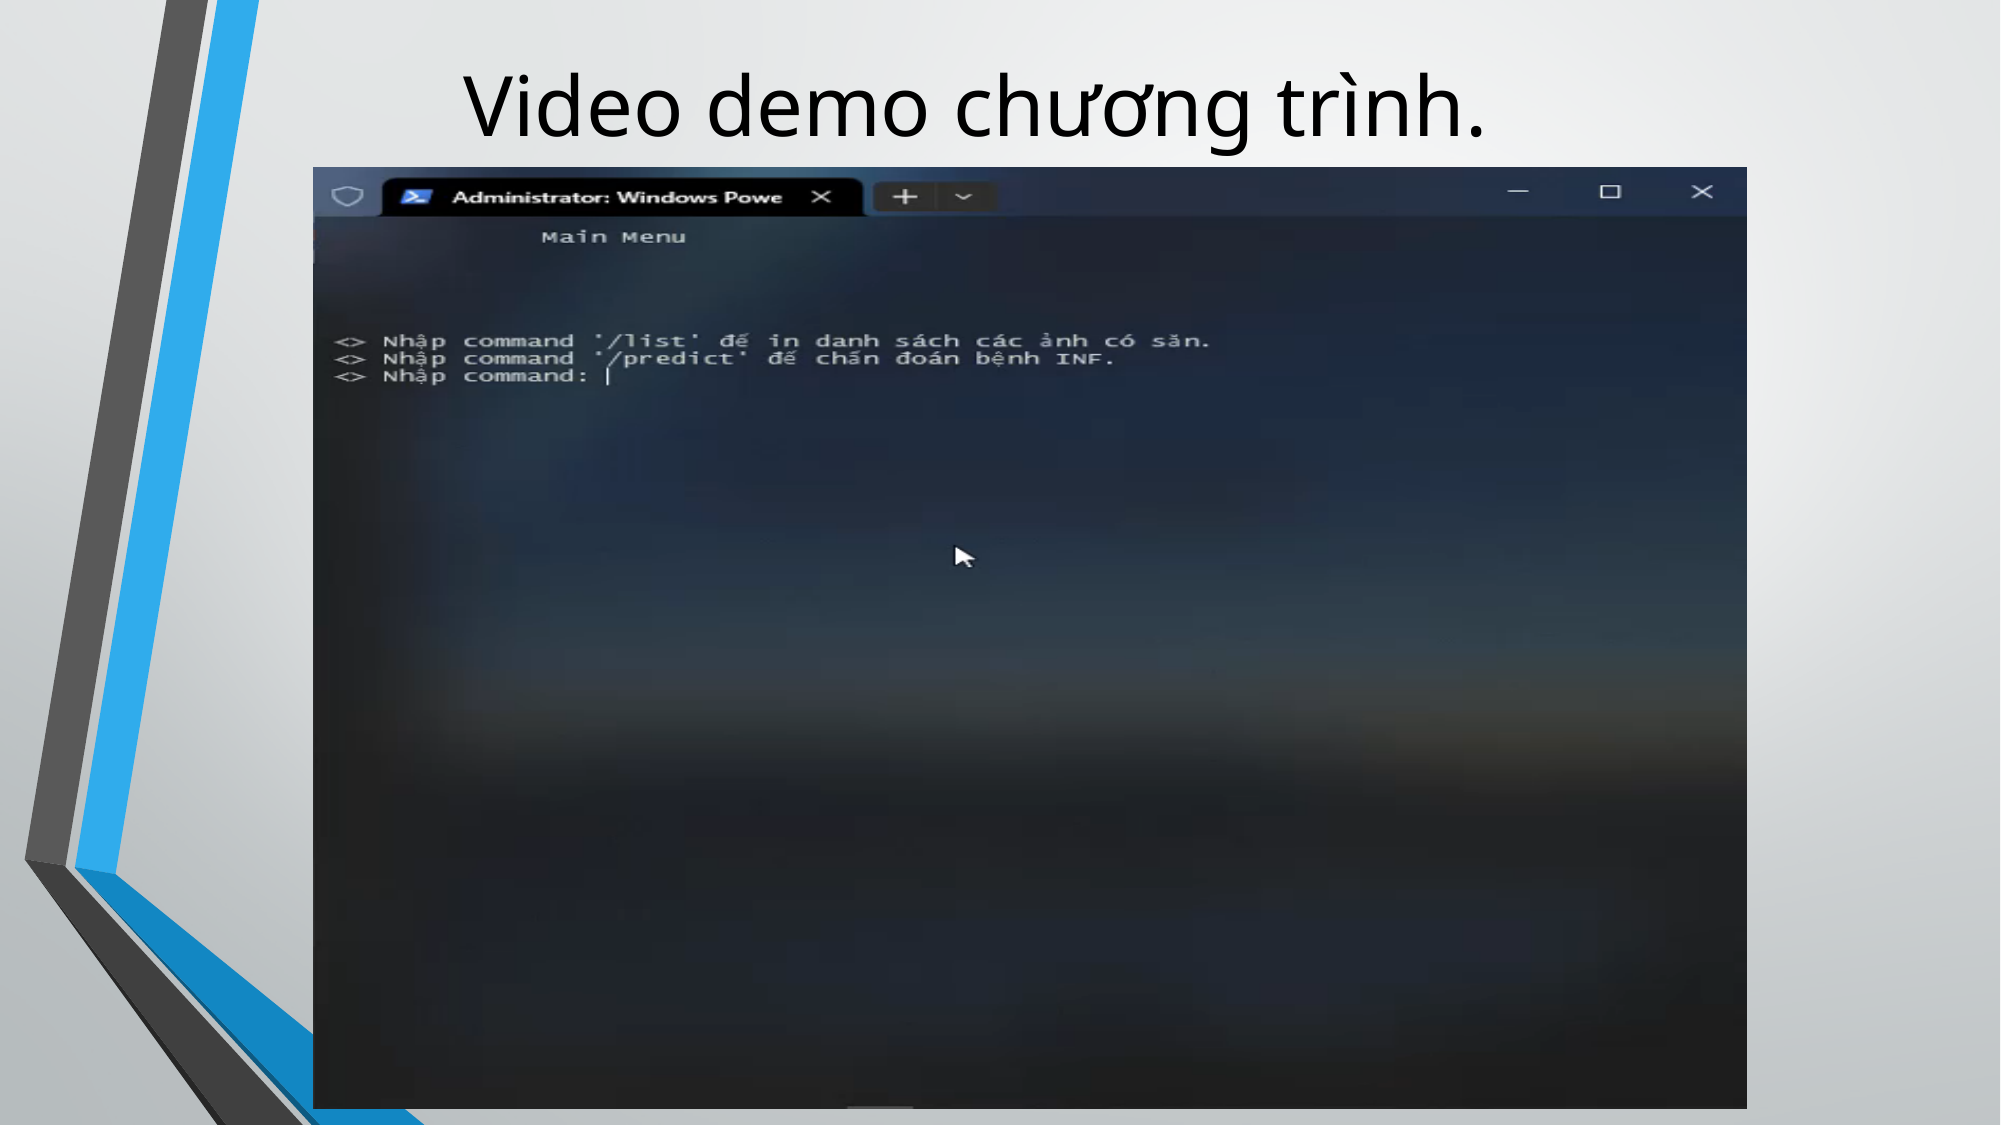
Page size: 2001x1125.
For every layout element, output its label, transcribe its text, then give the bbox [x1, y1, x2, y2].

title Video demo chương trình. [154, 38, 1798, 167]
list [312, 166, 1748, 1110]
